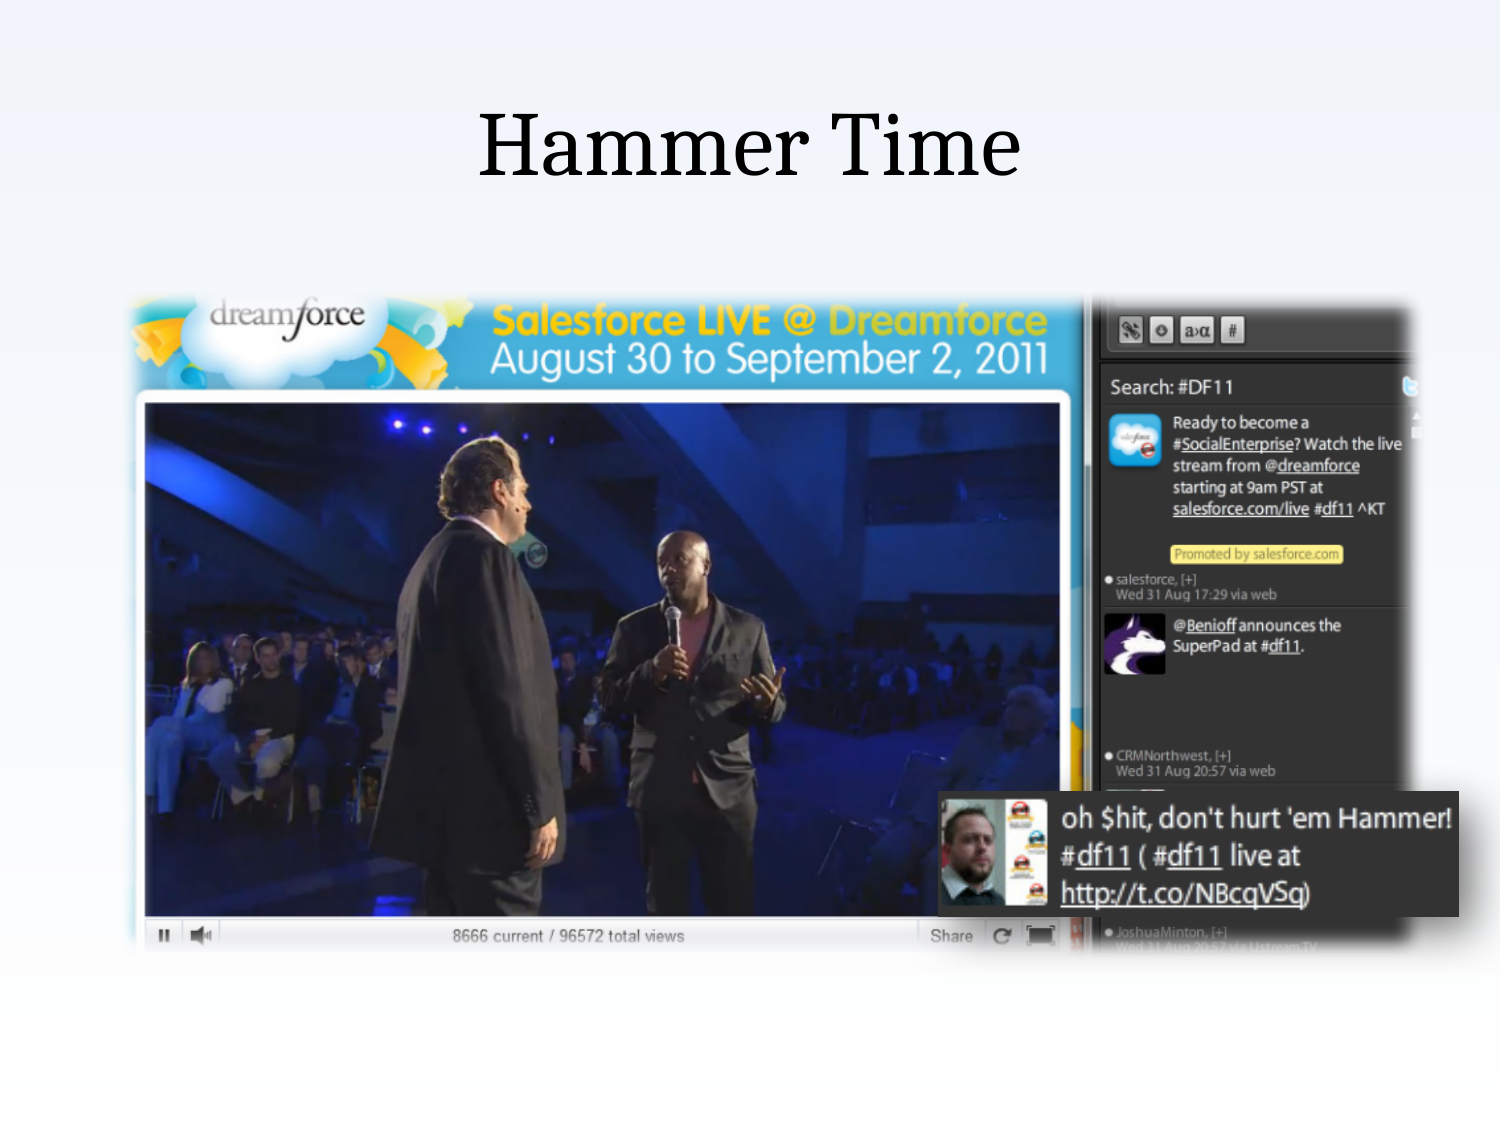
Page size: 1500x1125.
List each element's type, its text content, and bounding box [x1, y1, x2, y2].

title Hammer Time [75, 45, 1425, 233]
picture [121, 290, 1459, 960]
